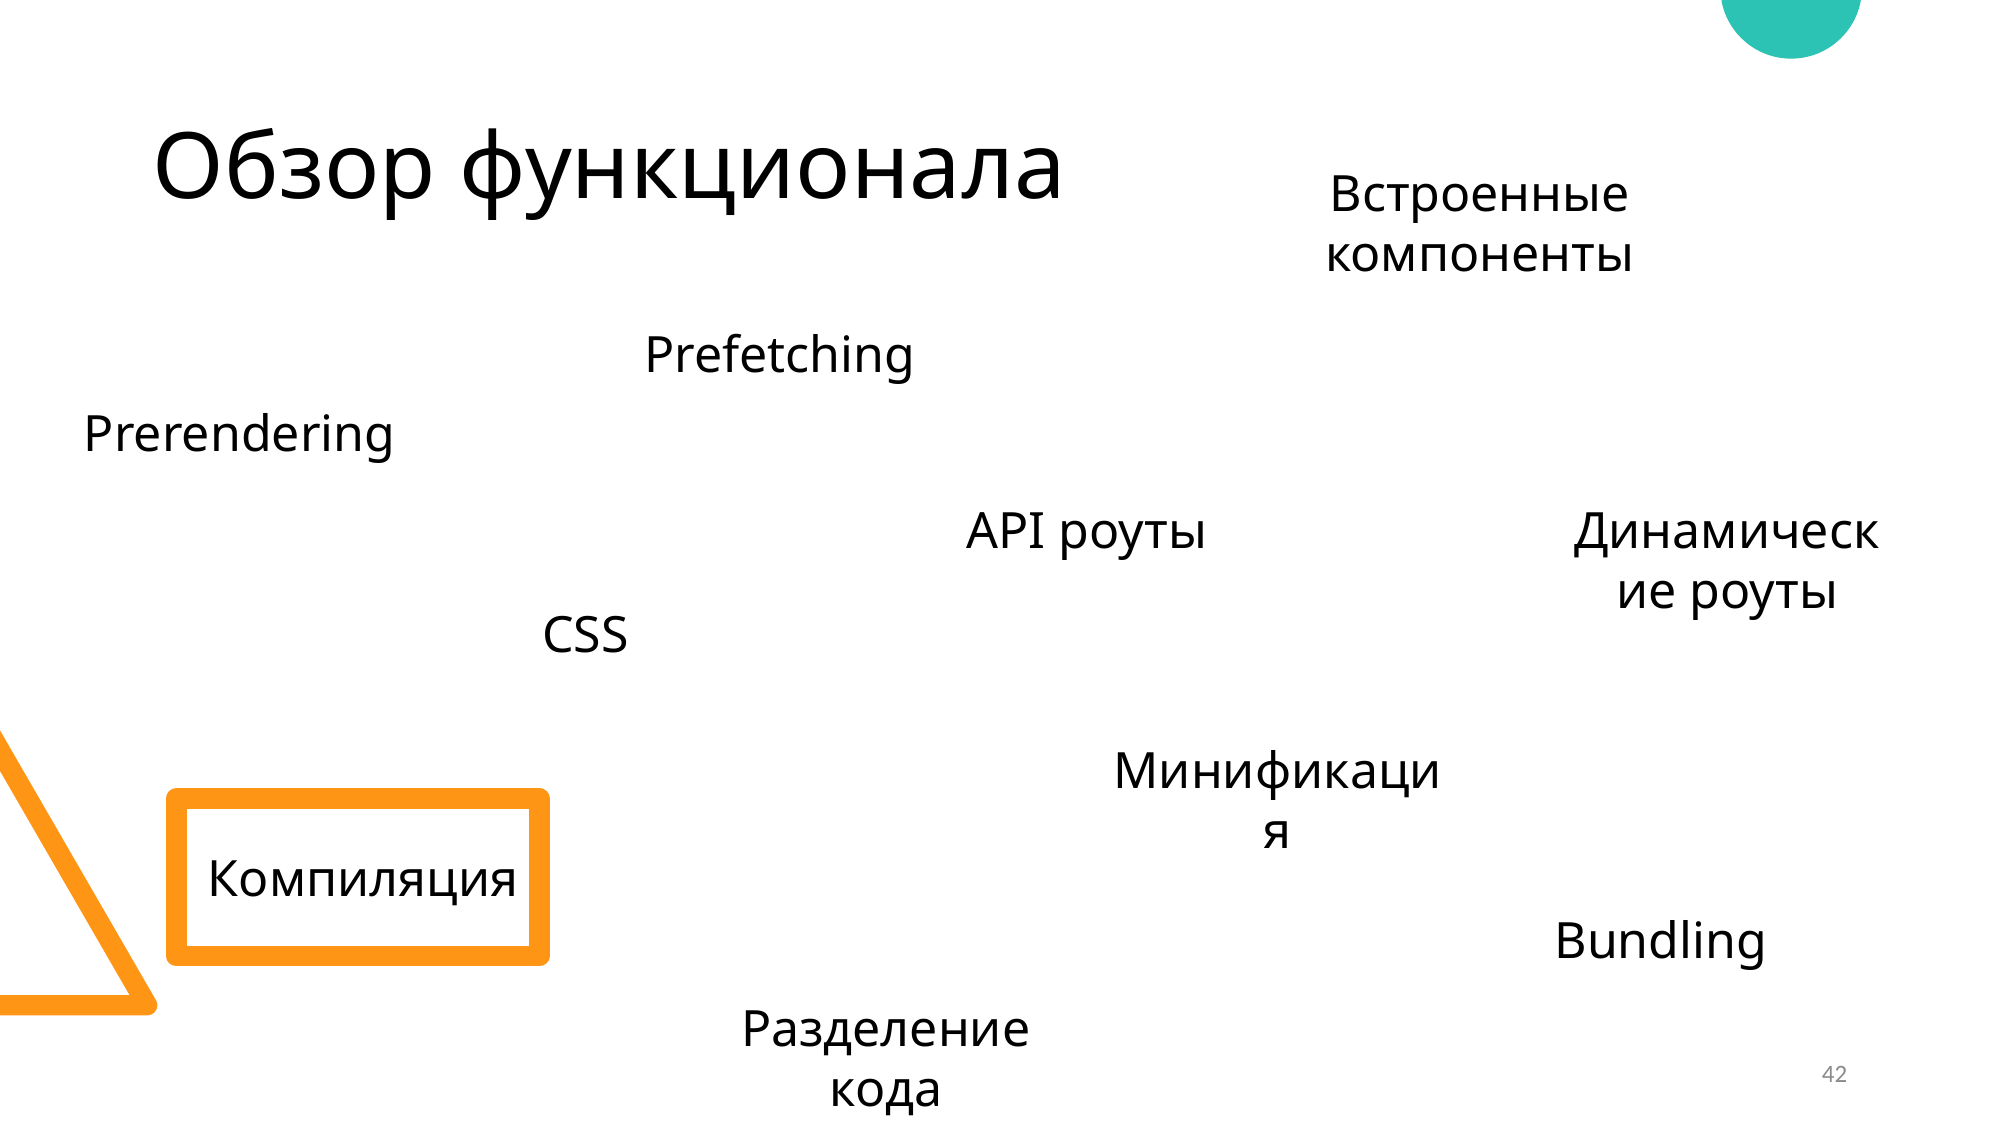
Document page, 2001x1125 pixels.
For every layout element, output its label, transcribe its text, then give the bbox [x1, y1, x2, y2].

text_box Компиляция [540, 839, 545, 915]
text_box Prerendering [58, 394, 422, 469]
text_box [175, 798, 540, 957]
text_box Bundling [1479, 900, 1843, 976]
text_box Встроенные компоненты [1298, 154, 1661, 289]
text_box Динамические роуты [1545, 490, 1909, 626]
text_box CSS [404, 594, 767, 670]
text_box Prefetching [598, 314, 962, 390]
text_box API роуты [905, 490, 1269, 566]
slide_number 42 [1412, 1042, 1863, 1103]
text_box Разделение кода [685, 989, 1086, 1124]
title Обзор функционала [137, 59, 1863, 278]
text_box Минификация [1096, 731, 1460, 867]
